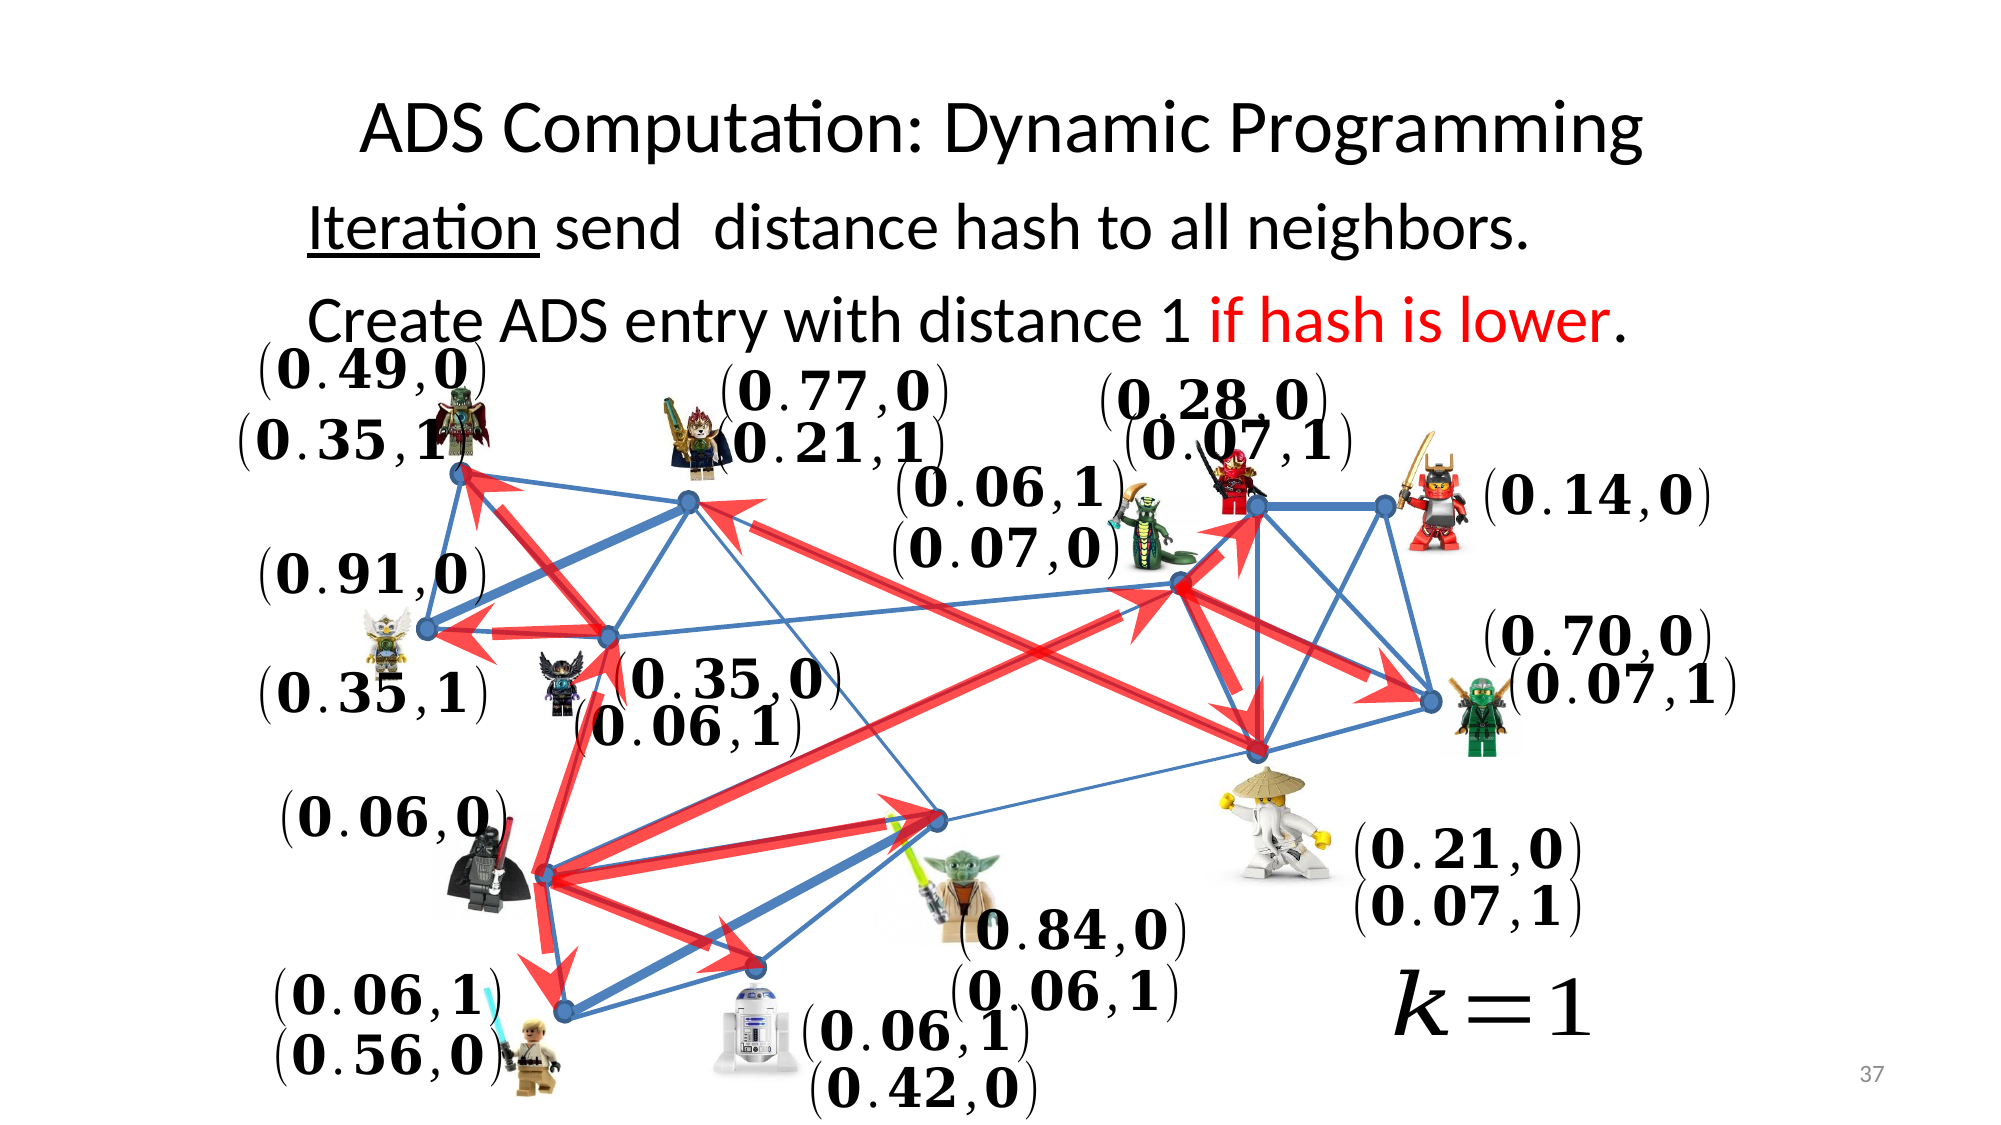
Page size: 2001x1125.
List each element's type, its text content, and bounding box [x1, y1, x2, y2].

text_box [459, 463, 602, 628]
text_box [433, 629, 603, 637]
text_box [354, 376, 1523, 1101]
slide_number 37 [1525, 1042, 1900, 1103]
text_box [536, 636, 618, 876]
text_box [697, 501, 1267, 752]
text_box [539, 882, 556, 1012]
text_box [554, 590, 1175, 876]
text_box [558, 882, 766, 968]
title ADS Computation: Dynamic Programming [252, 37, 1753, 208]
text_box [622, 813, 944, 883]
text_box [1273, 587, 1423, 702]
